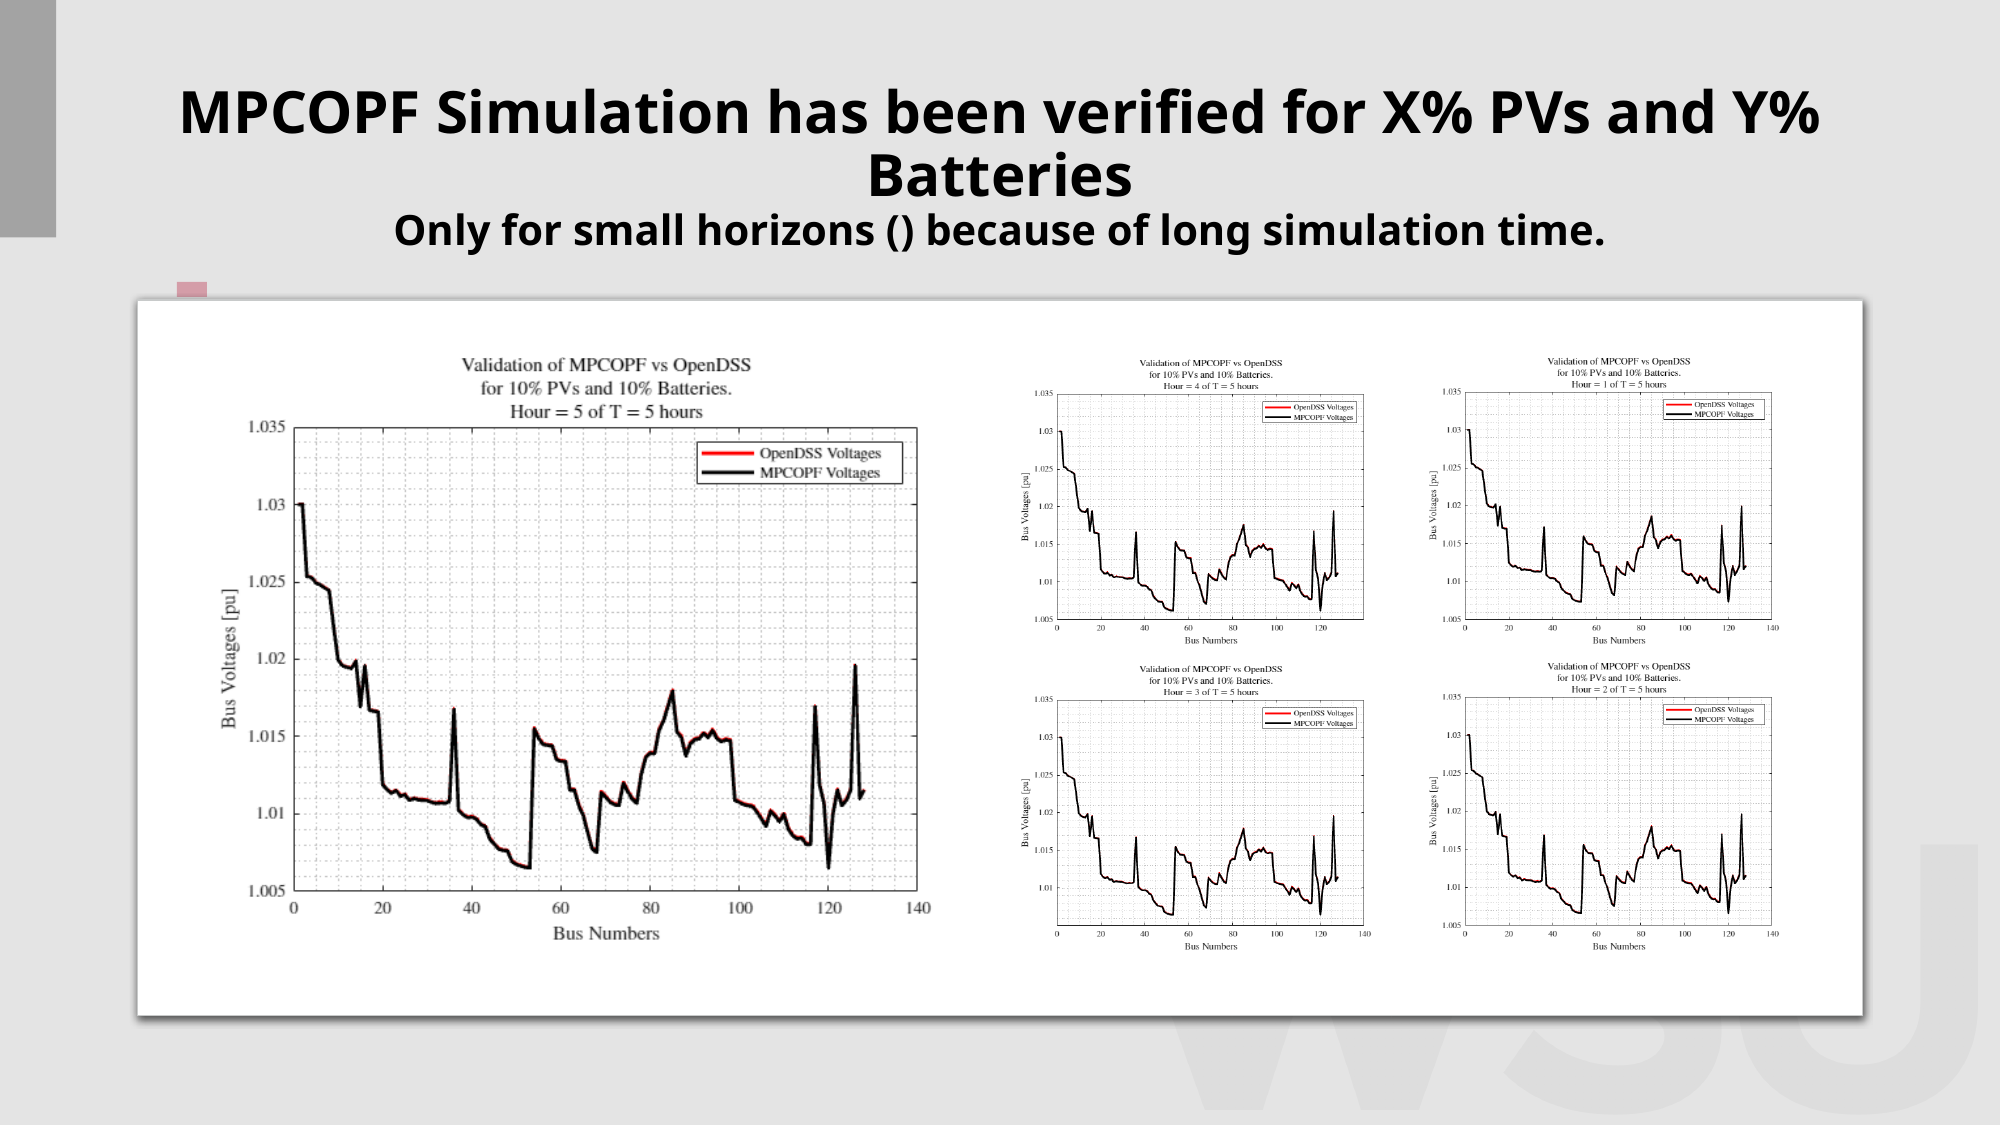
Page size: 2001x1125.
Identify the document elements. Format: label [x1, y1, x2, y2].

picture [1412, 662, 1810, 958]
text_box [136, 299, 1863, 1017]
picture [1005, 663, 1402, 959]
text_box [0, 0, 2000, 1125]
picture [1005, 357, 1402, 653]
picture [189, 357, 995, 958]
picture [1412, 357, 1810, 653]
